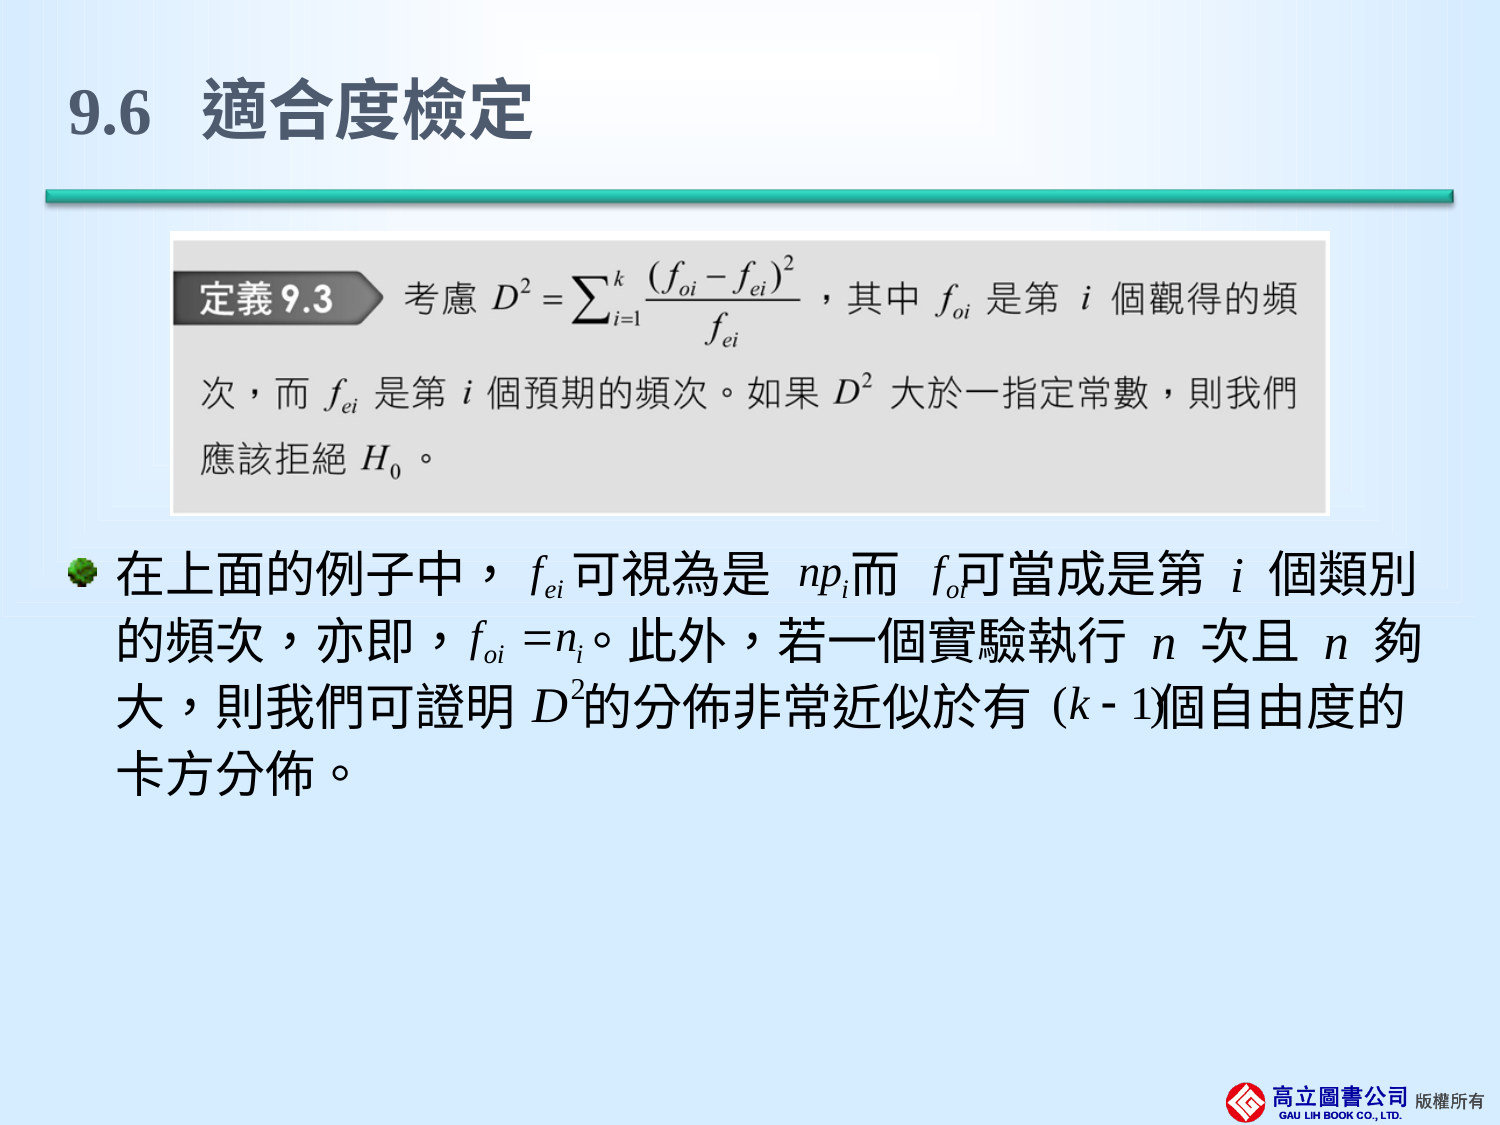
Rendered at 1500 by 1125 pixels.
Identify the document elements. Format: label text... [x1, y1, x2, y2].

picture [169, 231, 1331, 516]
picture [37, 184, 1462, 216]
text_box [1045, 674, 1176, 740]
list 在上面的例子中， 可視為是 而 可當成是第 i 個類別的頻次，亦即， 。此外，若一個實驗執行 n 次且 n 夠大，則我們可證明 的分佈非常近似於有 個自由度的卡方分佈。 [53, 219, 1447, 1083]
title 9.6 適合度檢定 [53, 42, 1447, 173]
picture [68, 558, 97, 587]
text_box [916, 544, 975, 610]
picture [1226, 1076, 1500, 1125]
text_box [522, 665, 597, 732]
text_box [791, 544, 857, 610]
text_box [515, 544, 574, 608]
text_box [454, 609, 593, 675]
